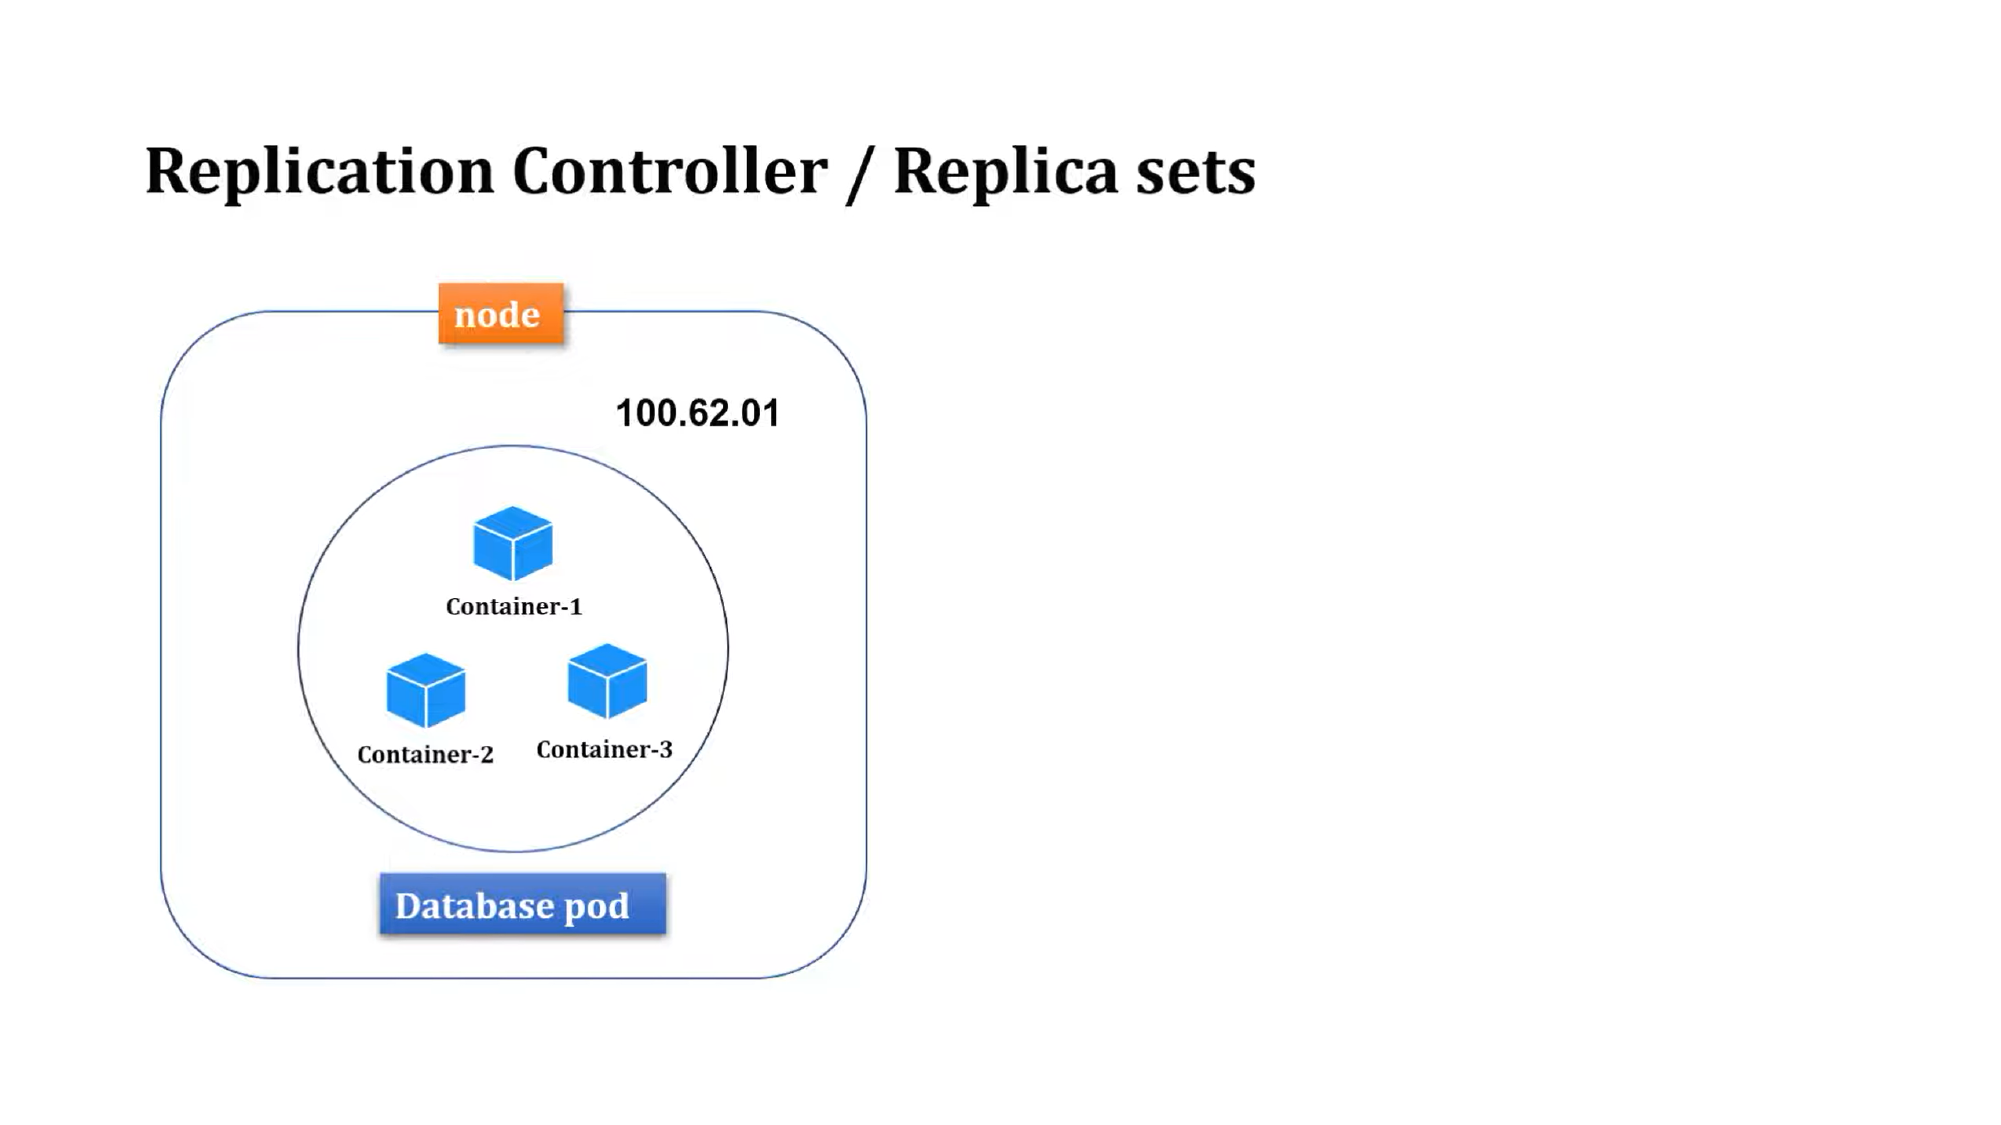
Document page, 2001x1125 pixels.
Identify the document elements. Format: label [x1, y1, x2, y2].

picture [0, 63, 2000, 1062]
